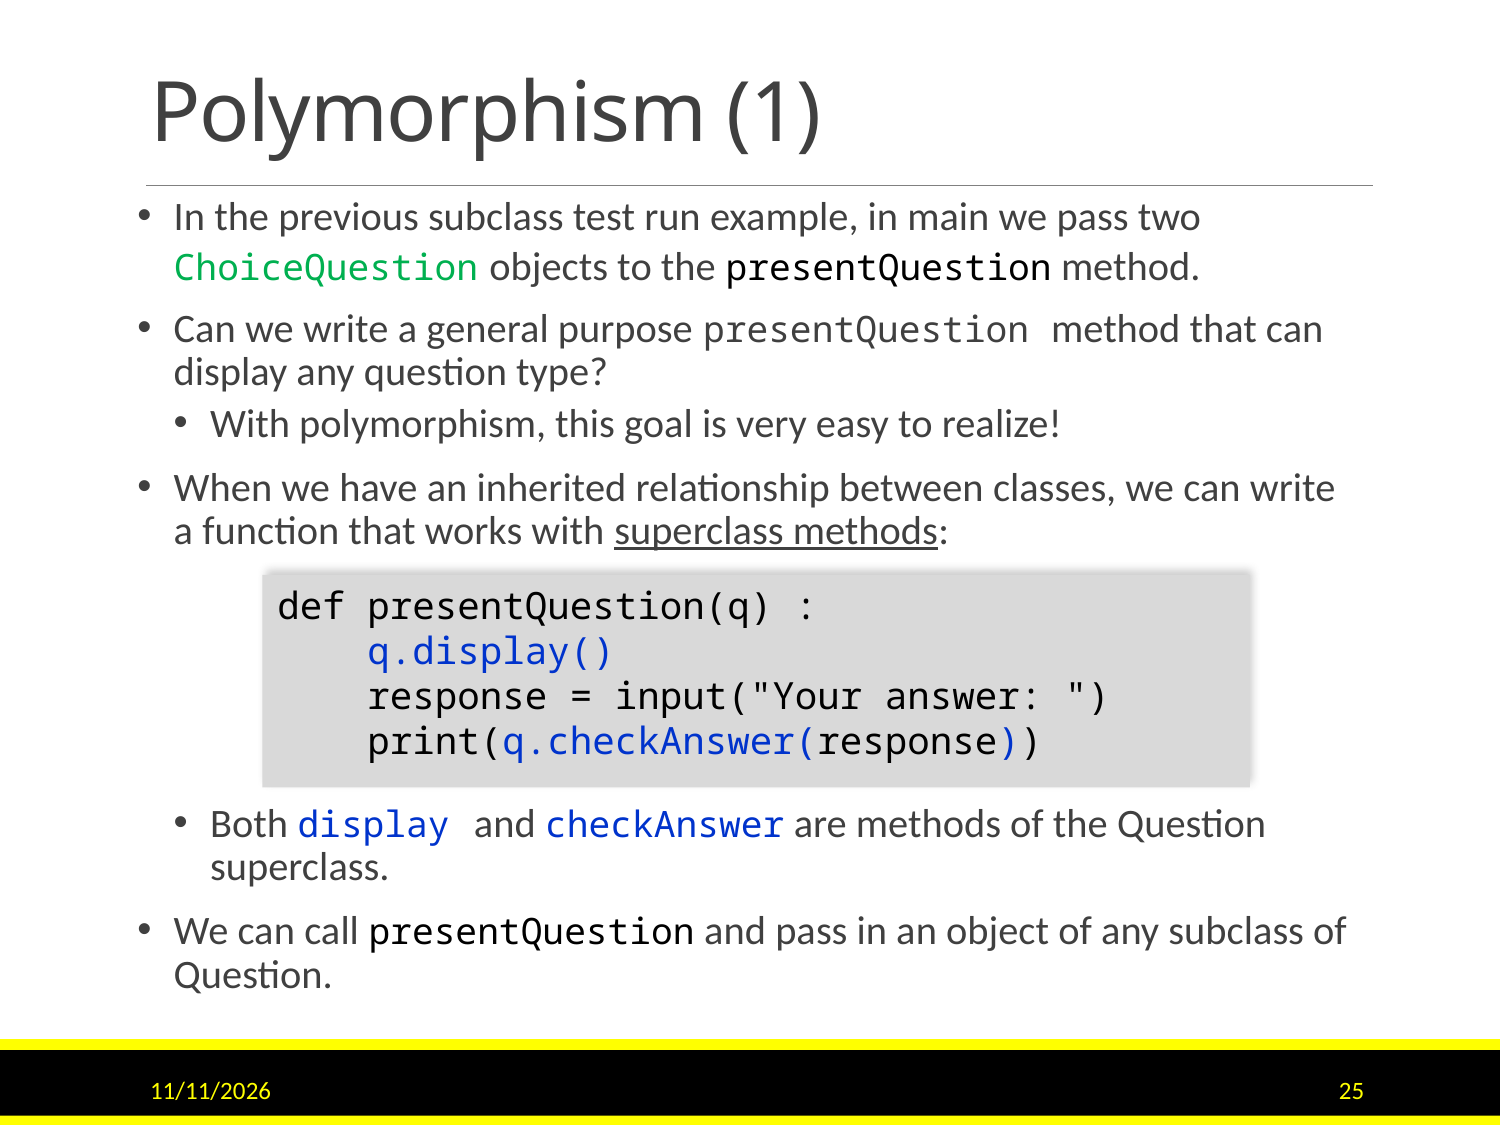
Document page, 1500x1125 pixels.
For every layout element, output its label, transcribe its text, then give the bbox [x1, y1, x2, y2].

slide_number 25 [1218, 1059, 1380, 1120]
text_box def presentQuestion(q) : q.display() response = input("Your answer: ") print(q.checkAnswer(response)) [262, 574, 1250, 788]
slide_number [135, 1059, 440, 1120]
title Polymorphism (1) [135, 47, 1438, 167]
list In the previous subclass test run example, in main we pass two ChoiceQuestion objects to the presentQuestion method. Can we write a general purpose presentQuestion method that can display any question type? With polymorphism, this goal is very easy to realize! When we have an inherited relationship between classes, we can write a function that works with superclass methods: Both display and checkAnswer are methods of the Question superclass. We can call presentQuestion and pass in an object of any subclass of Question. [137, 187, 1363, 1013]
